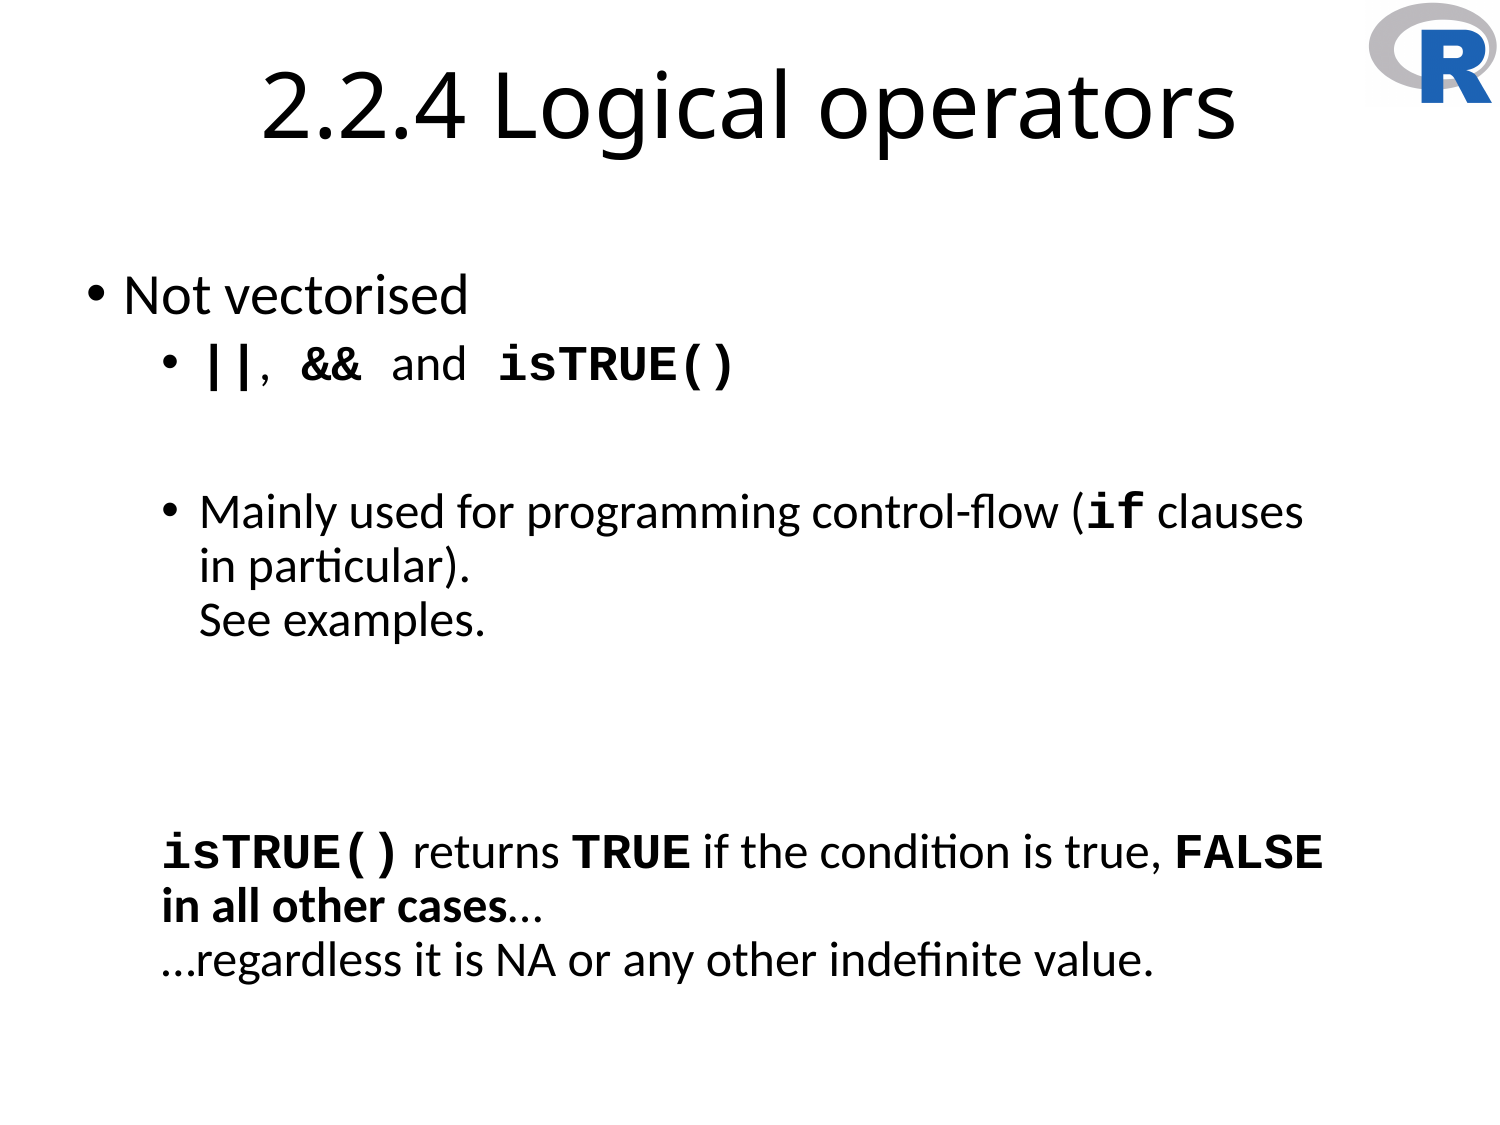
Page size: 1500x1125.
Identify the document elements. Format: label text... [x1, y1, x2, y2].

title 2.2.4 Logical operators [0, 0, 1500, 218]
picture [1365, 0, 1500, 107]
list Not vectorised ||, && and isTRUE() Mainly used for programming control-flow (if clauses in particular). See examples. isTRUE() returns TRUE if the condition is true, FALSE in all other cases… …regardless it is NA or any other indefinite value. [71, 256, 1366, 971]
